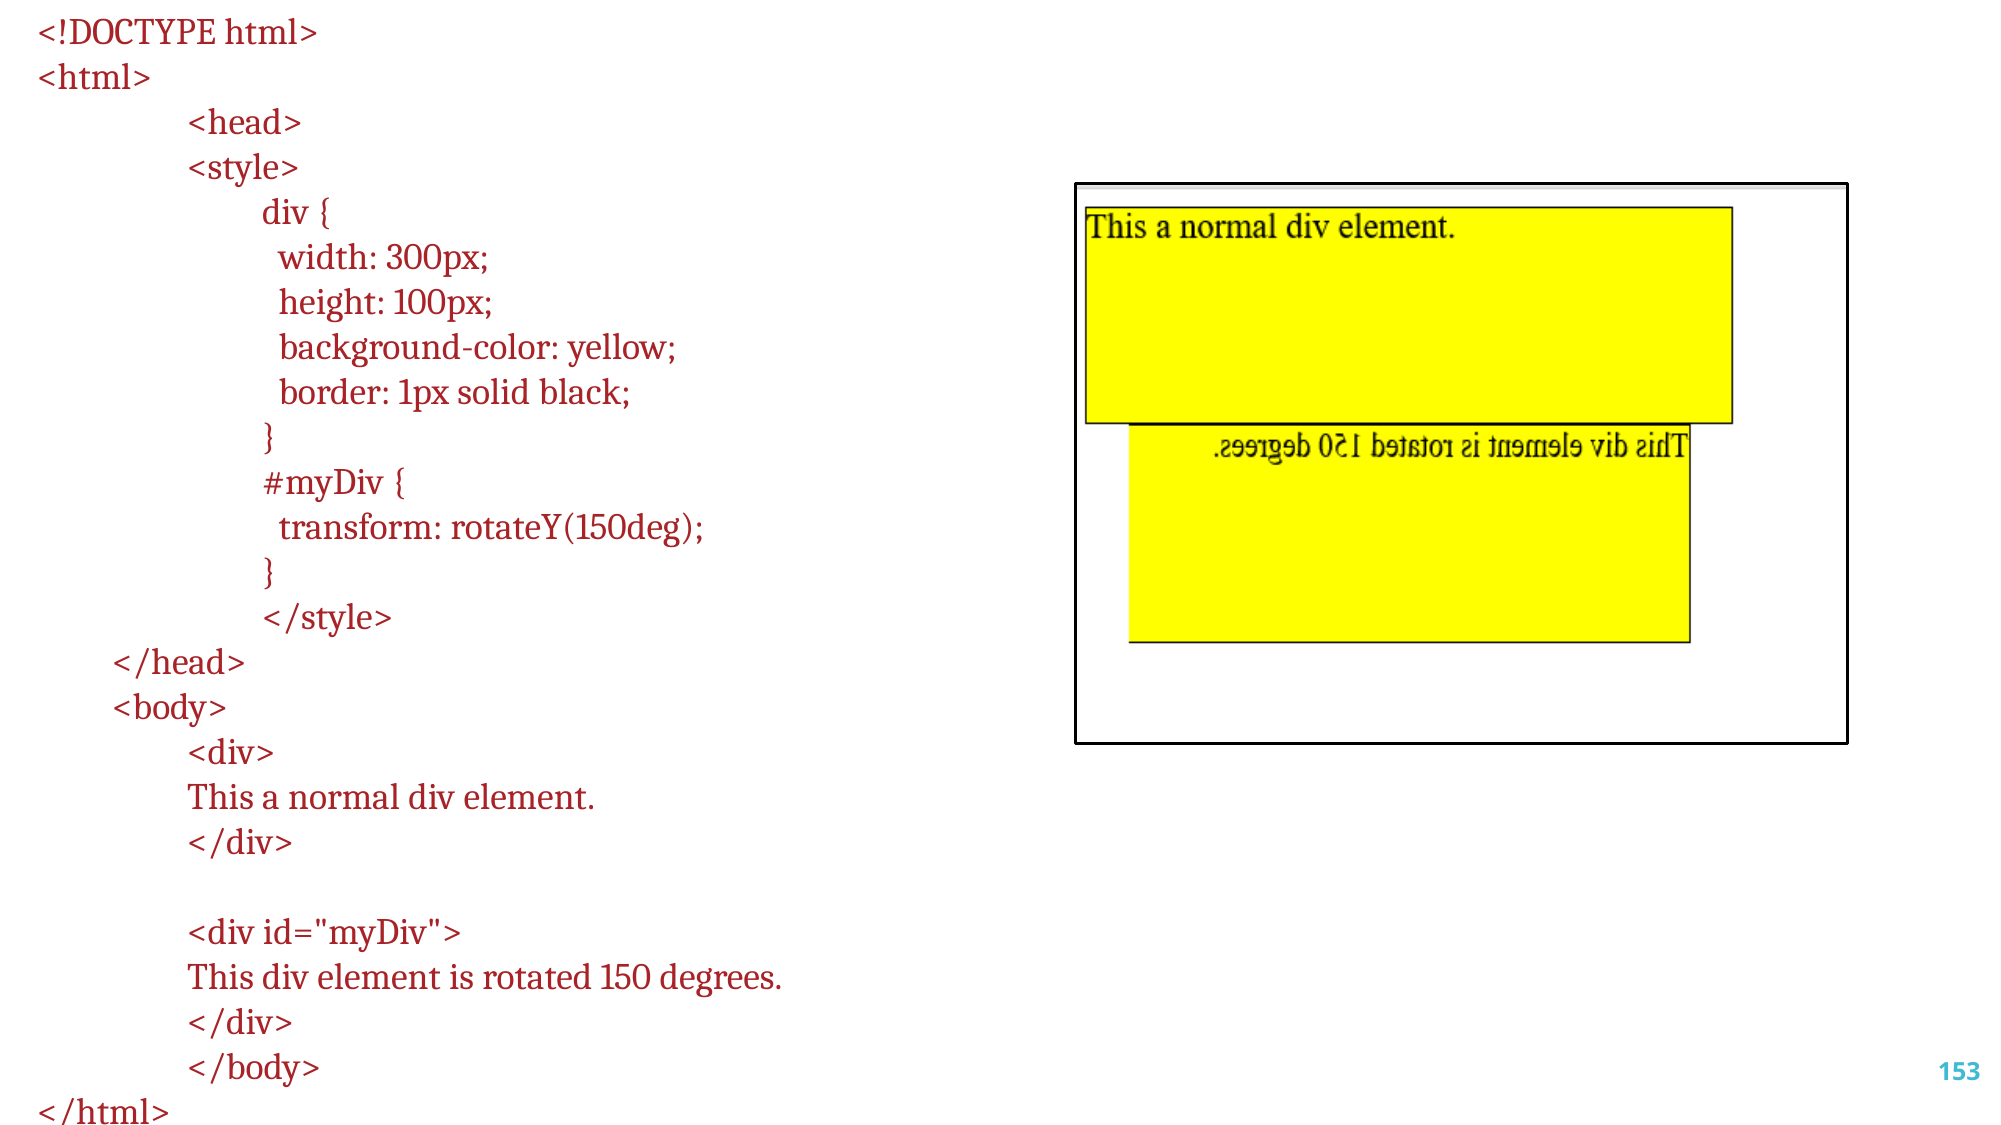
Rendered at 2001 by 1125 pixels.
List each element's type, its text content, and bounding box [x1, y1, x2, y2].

slide_number 153 [1744, 1042, 1996, 1103]
picture [1076, 185, 1846, 742]
text_box <!DOCTYPE html> <html> <head> <style> div { width: 300px; height: 100px; background-color: yellow; border: 1px solid black; } #myDiv { transform: rotateY(150deg); } </style> </head> <body> <div> This a normal div element. </div> <div id="myDiv"> This div element is rotated 150 degrees. </div> </body> </html> [22, 0, 1681, 1125]
